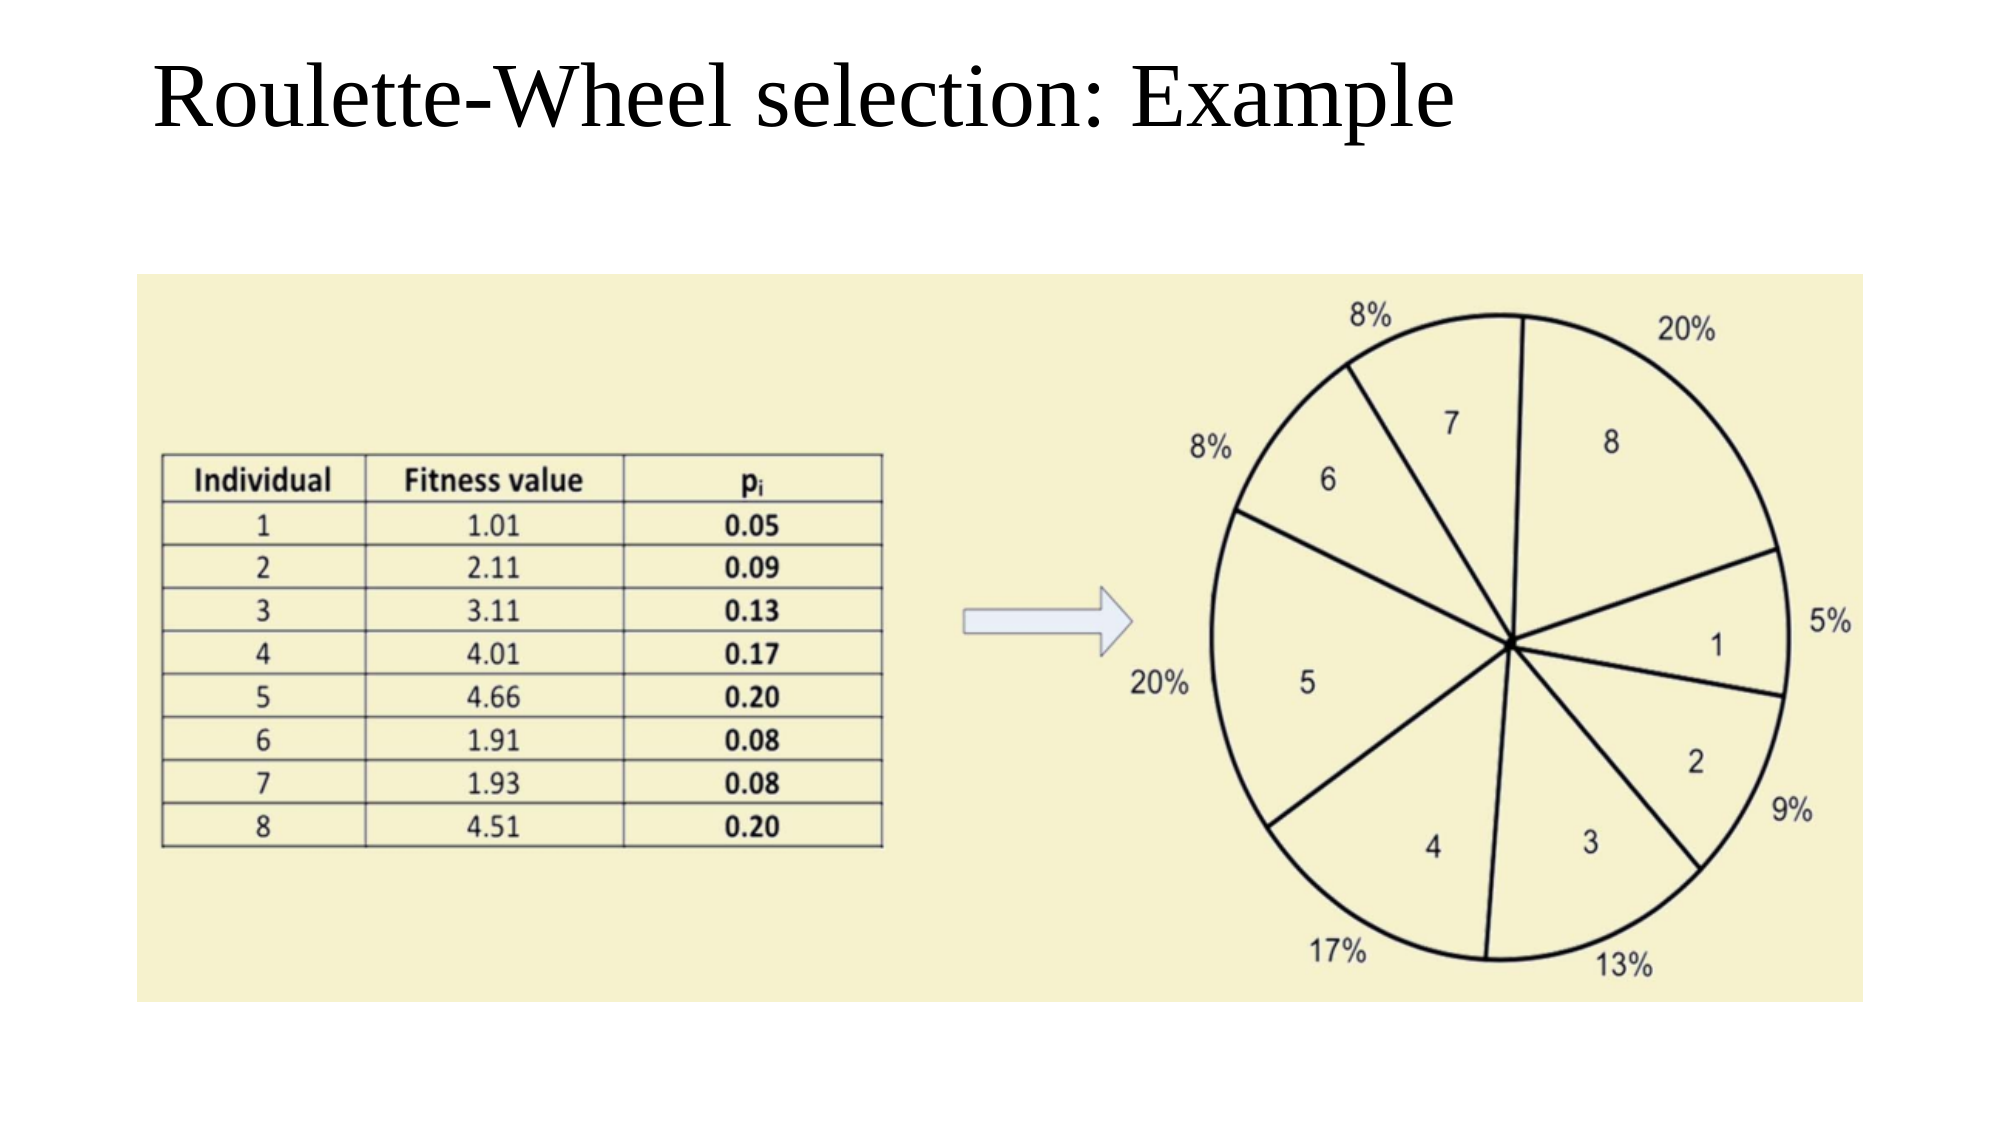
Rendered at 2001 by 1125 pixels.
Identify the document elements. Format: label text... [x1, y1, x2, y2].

title Roulette-Wheel selection: Example [137, 27, 1863, 166]
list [137, 274, 1863, 1002]
